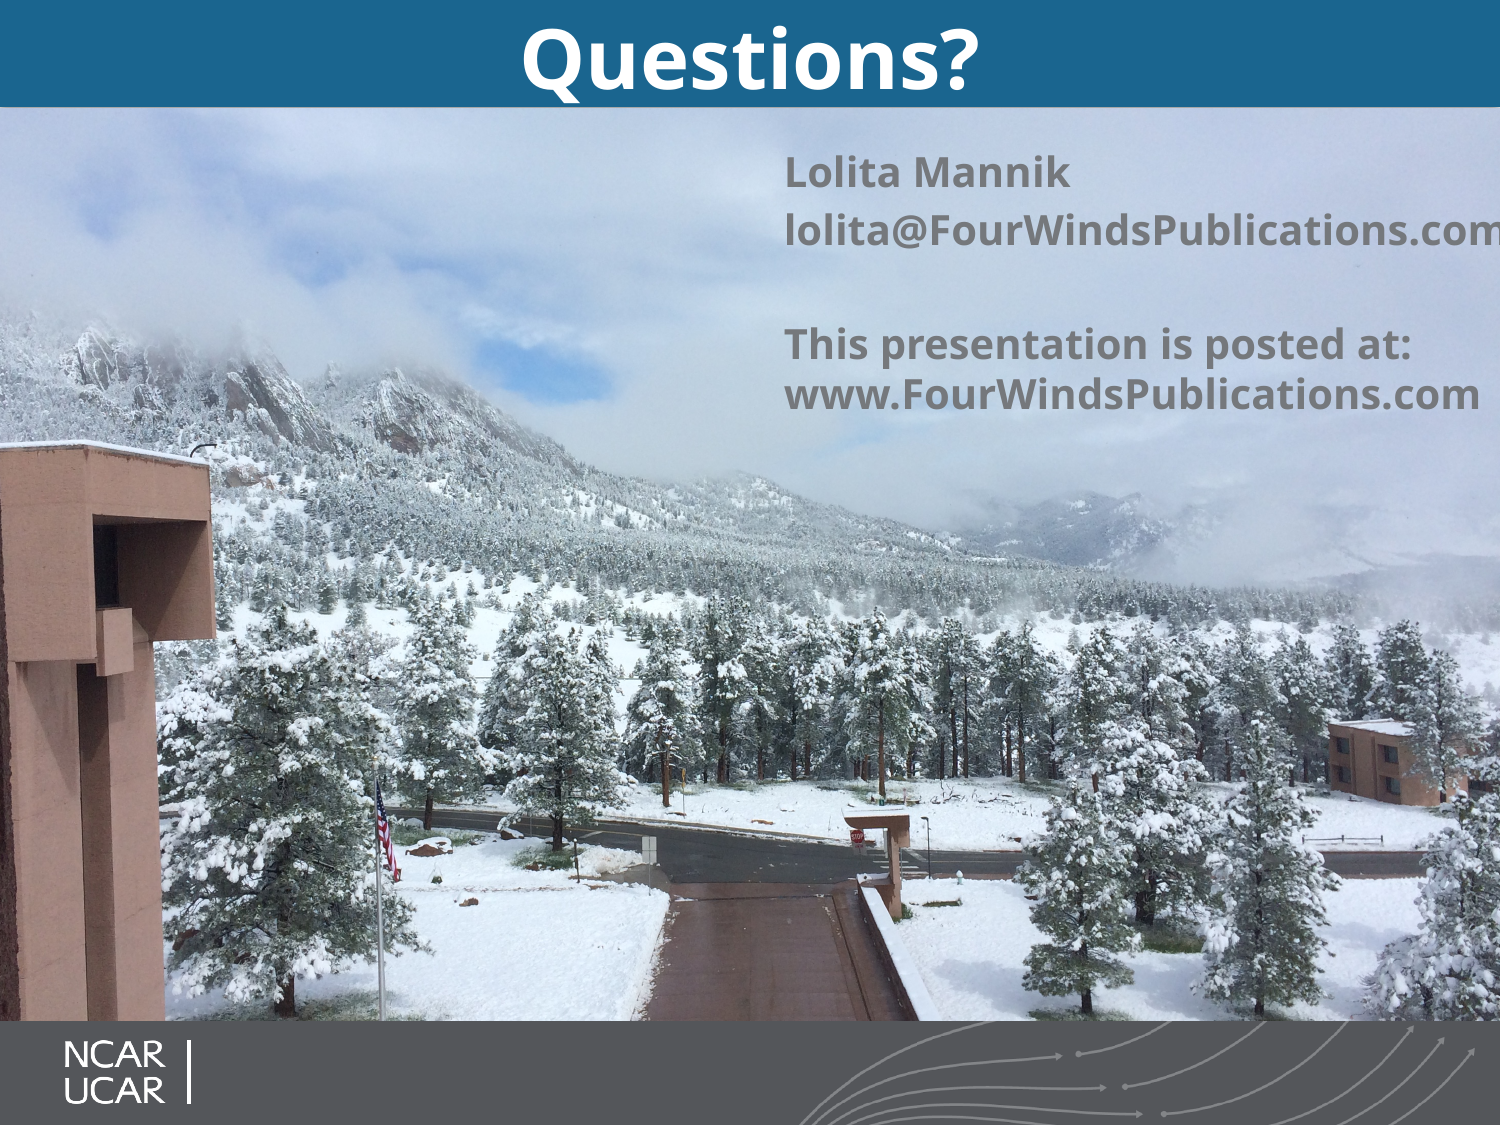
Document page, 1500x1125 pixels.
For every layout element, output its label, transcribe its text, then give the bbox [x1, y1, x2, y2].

title Questions? [75, 25, 1425, 88]
picture [0, 107, 1500, 1125]
